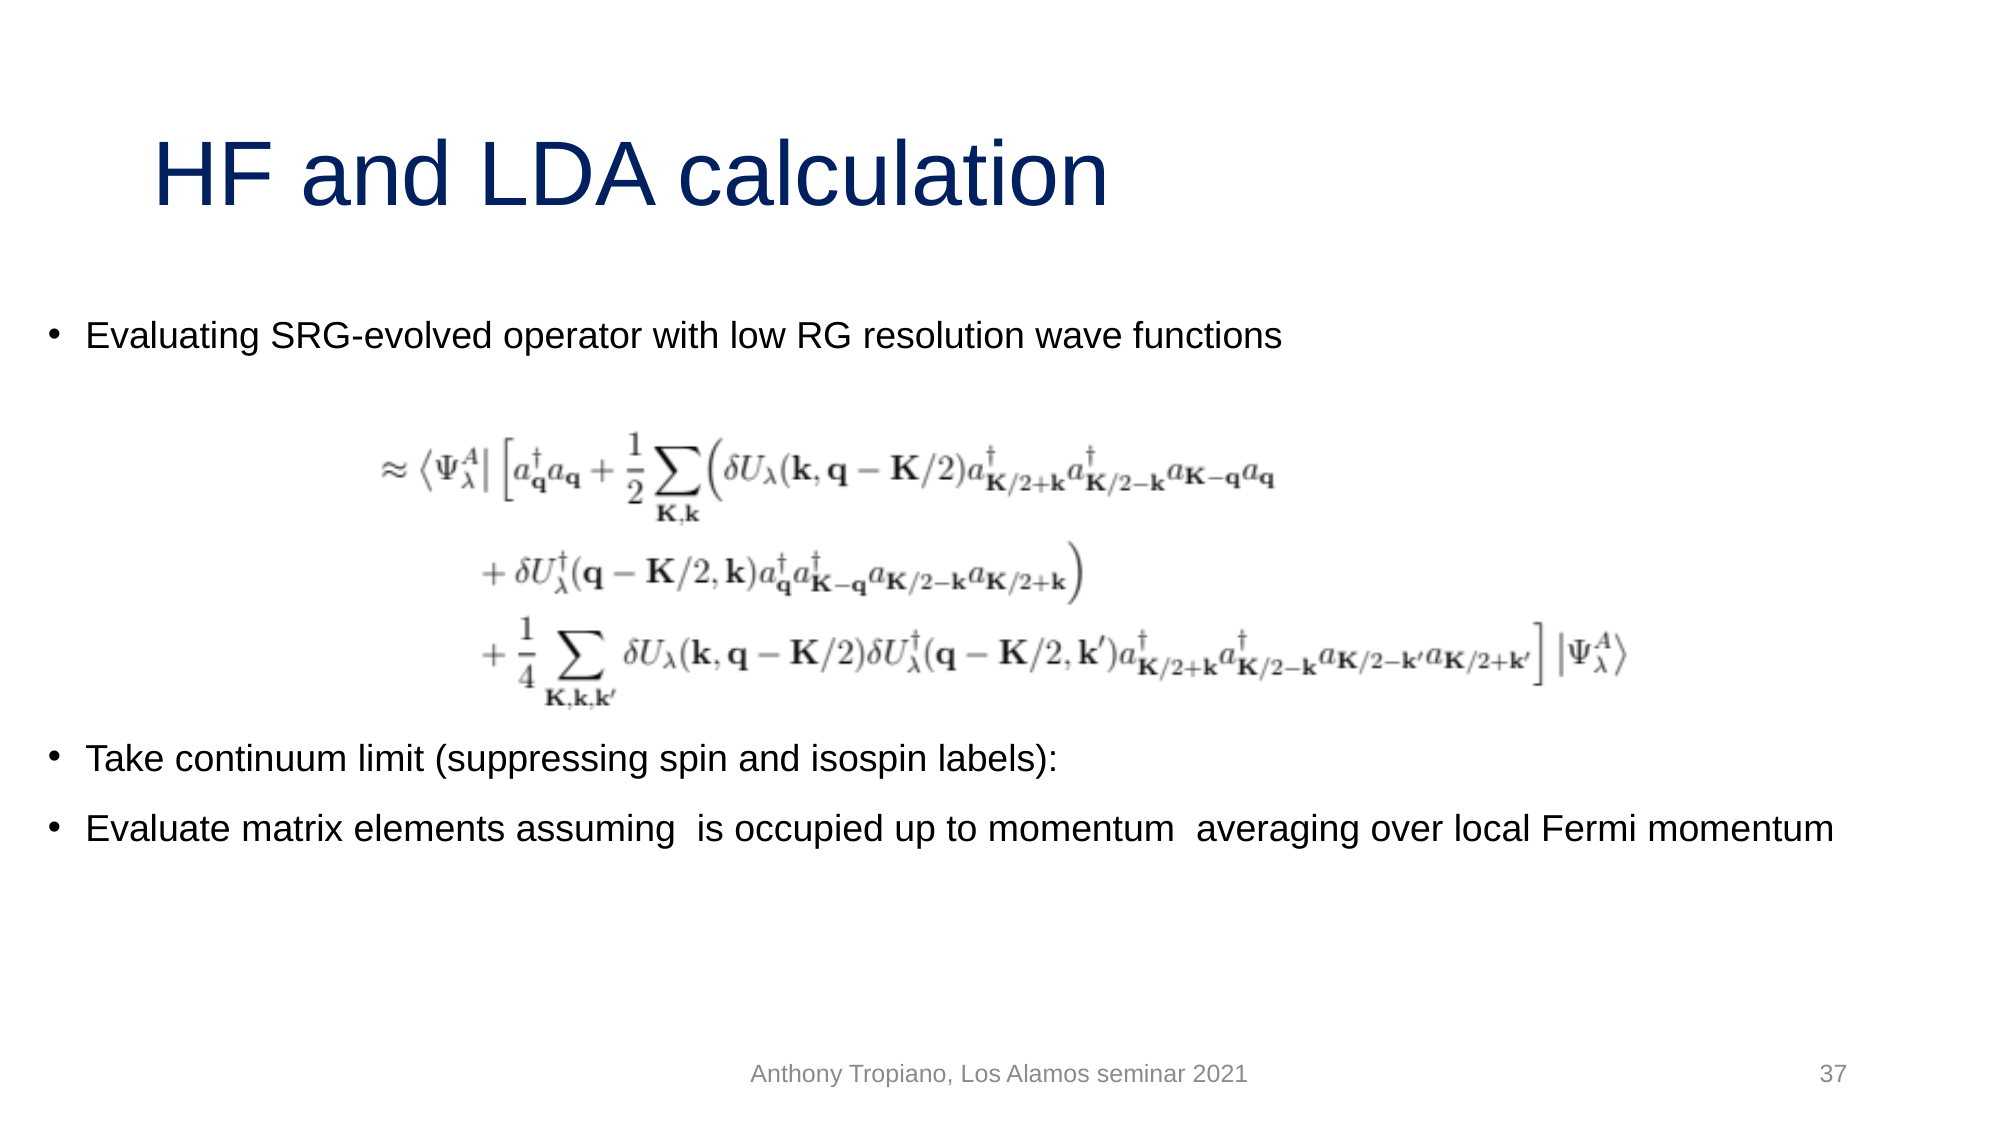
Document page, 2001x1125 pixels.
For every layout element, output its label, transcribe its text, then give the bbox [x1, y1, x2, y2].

footer Anthony Tropiano, Los Alamos seminar 2021 [662, 1042, 1338, 1103]
slide_number 37 [1412, 1042, 1863, 1103]
title HF and LDA calculation [137, 59, 1863, 278]
picture [365, 412, 1638, 713]
